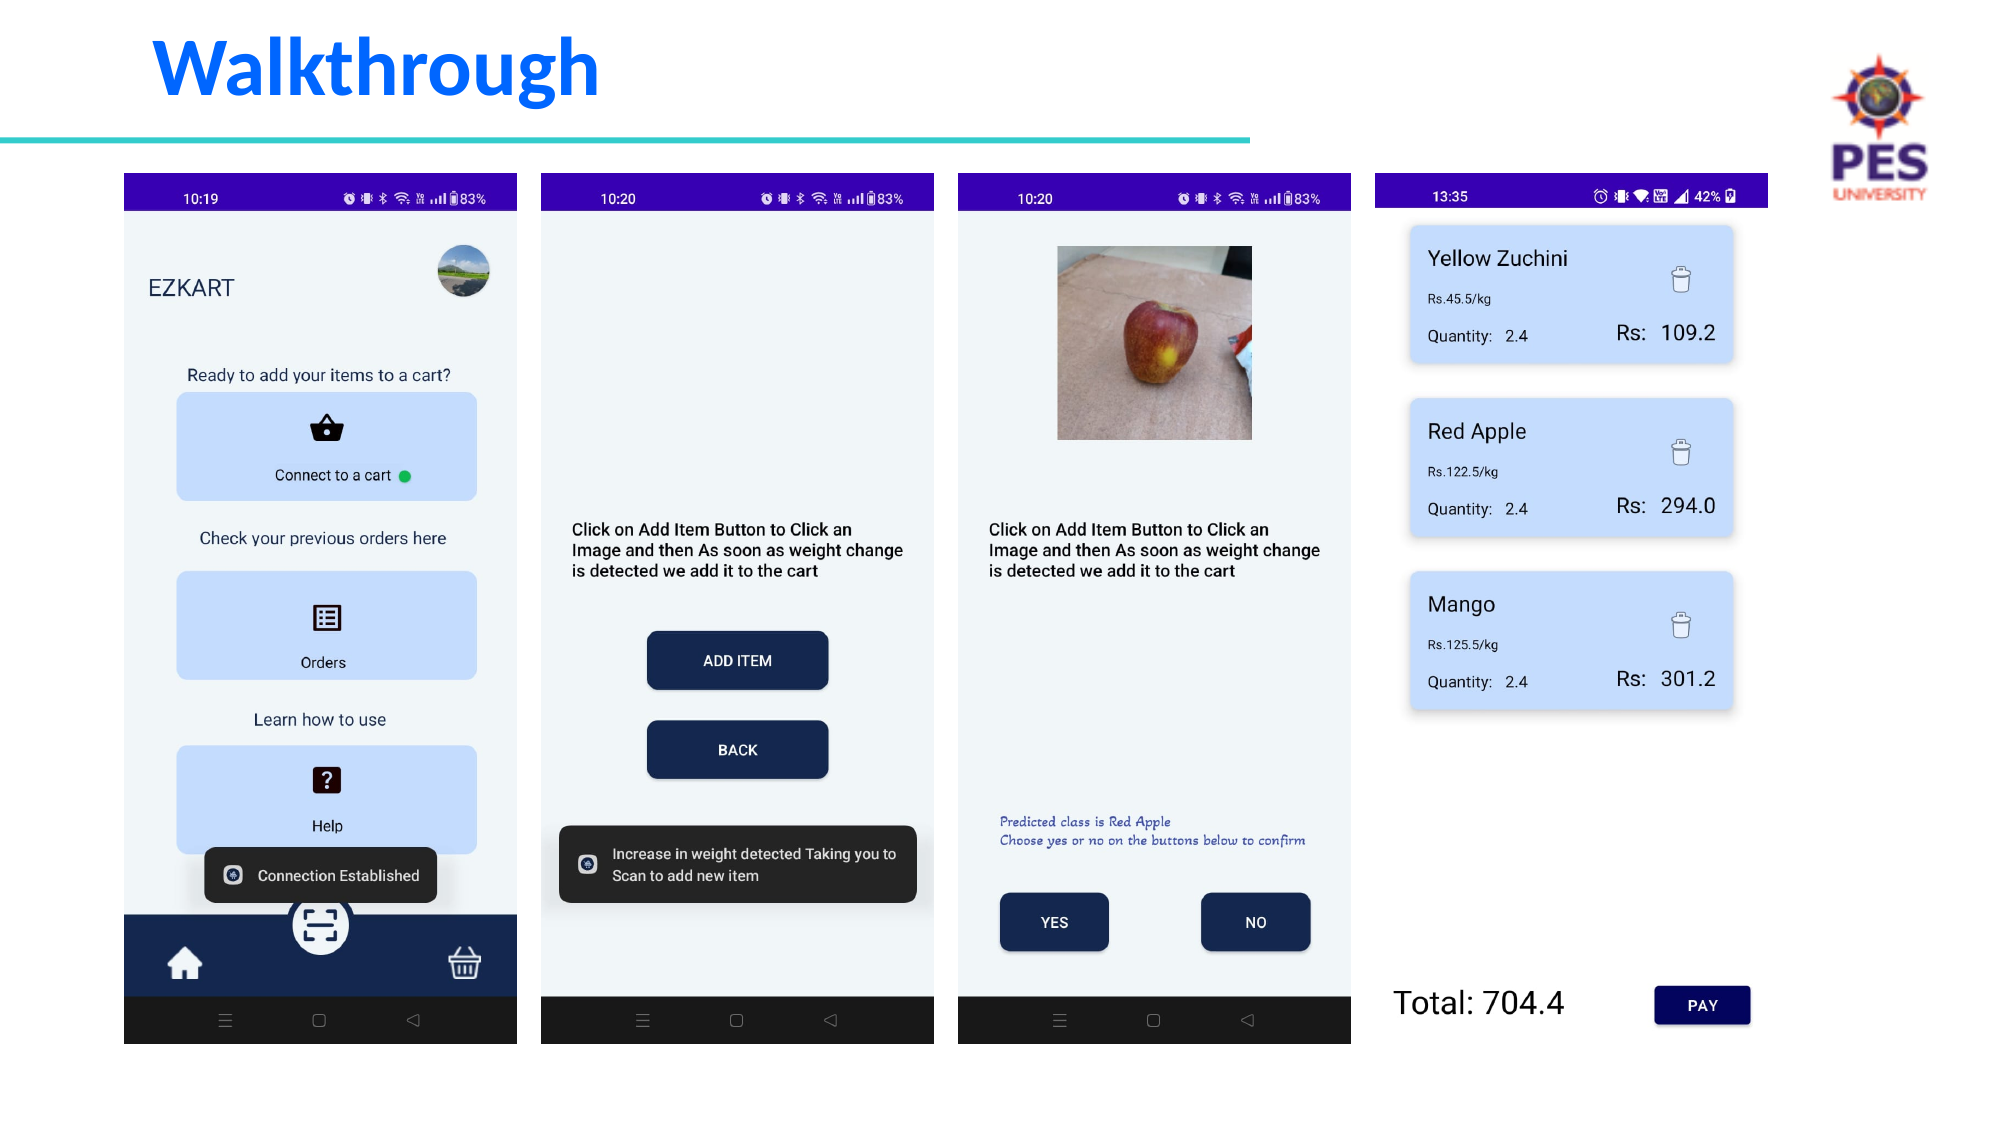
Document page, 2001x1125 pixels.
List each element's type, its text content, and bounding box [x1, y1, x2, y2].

picture [123, 173, 517, 1045]
picture [1827, 49, 1938, 213]
picture [958, 173, 1352, 1045]
picture [541, 173, 934, 1045]
title Walkthrough [137, 0, 1863, 138]
picture [1375, 173, 1769, 1045]
